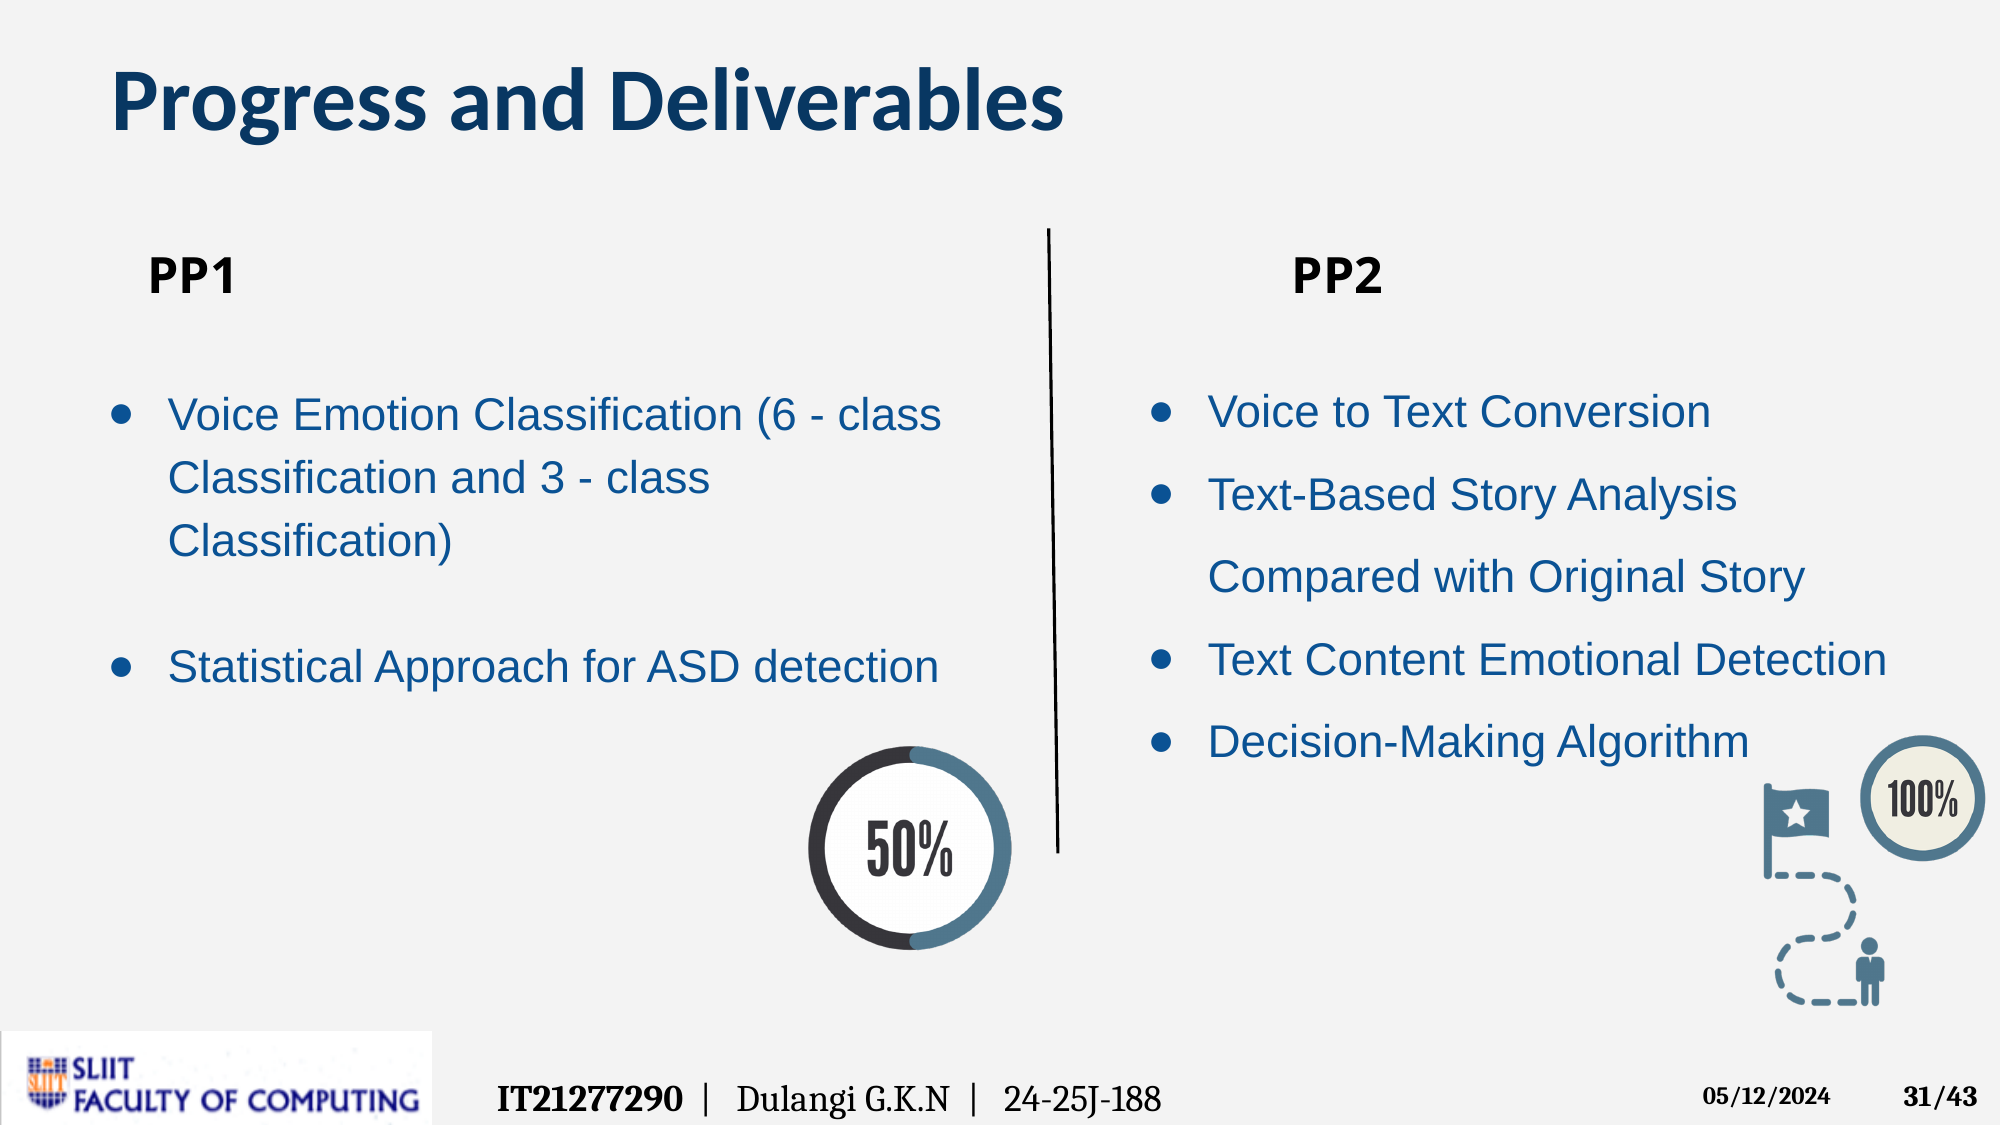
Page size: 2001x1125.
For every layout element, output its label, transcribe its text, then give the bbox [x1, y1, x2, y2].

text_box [1048, 228, 1059, 854]
picture [1715, 731, 1989, 1010]
text_box IT21277290 | Dulangi G.K.N | 24-25J-188 [481, 1072, 1465, 1121]
picture [793, 731, 1026, 995]
text_box PP1 PP2 [1059, 228, 1975, 340]
slide_number 31/43 [1897, 1076, 2000, 1125]
footer 05/12/2024 [1700, 1078, 1885, 1125]
list Voice Emotion Classification (6 - class Classification and 3 - class Classification) Statistical Approach for ASD detection [92, 376, 965, 1014]
text_box Voice to Text Conversion Text-Based Story Analysis Compared with Original Story Text Content Emotional Detection Decision-Making Algorithm [1117, 339, 1975, 782]
text_box PP1 PP2 [132, 228, 1046, 340]
picture [0, 1031, 432, 1125]
title Progress and Deliverables [111, 41, 1490, 229]
